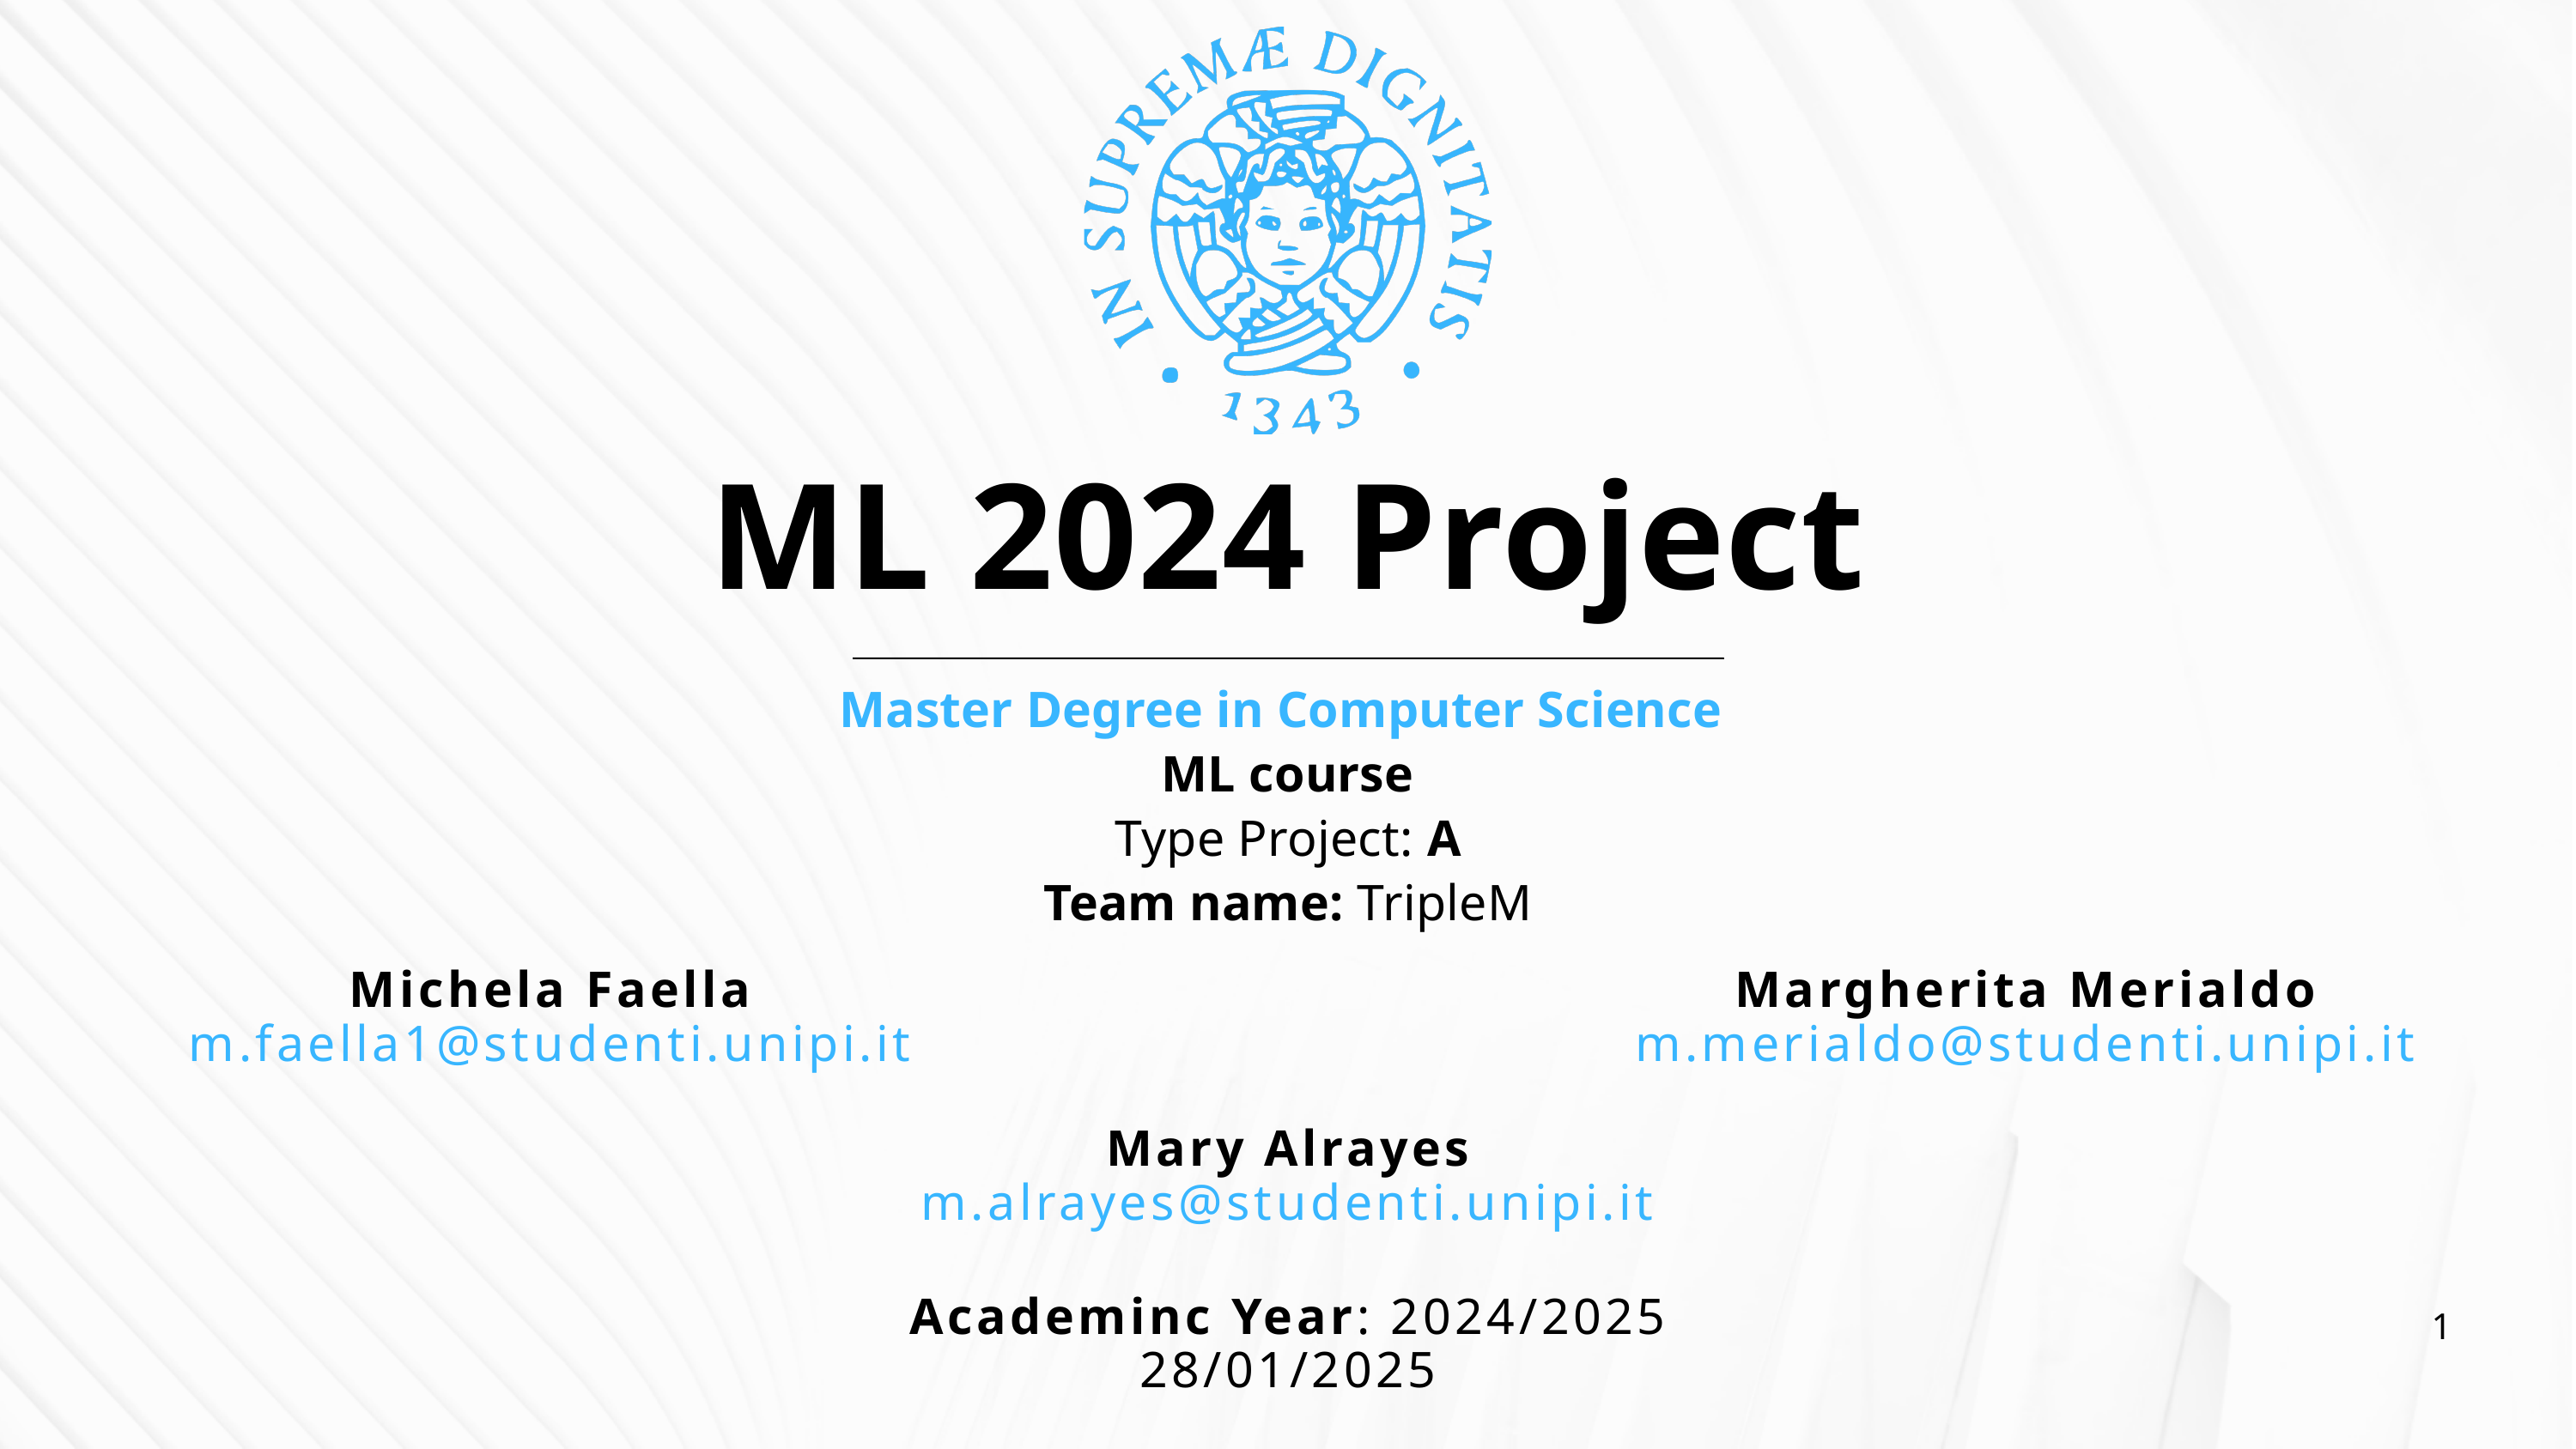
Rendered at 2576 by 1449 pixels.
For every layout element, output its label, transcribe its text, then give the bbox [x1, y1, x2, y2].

text_box Master Degree in Computer Science ML course Type Project: A Team name: TripleM [501, 672, 2075, 931]
text_box [0, 0, 2573, 1449]
text_box Academinc Year: 2024/2025 28/01/2025 [754, 1290, 1822, 1398]
text_box ML 2024 Project [536, 545, 2040, 619]
text_box 1 [2431, 1296, 2452, 1348]
text_box Margherita Merialdo m.merialdo@studenti.unipi.it [1492, 963, 2560, 1071]
text_box Mary Alrayes m.alrayes@studenti.unipi.it [754, 1122, 1822, 1230]
text_box Michela Faella m.faella1@studenti.unipi.it [16, 963, 1084, 1071]
text_box [1084, 27, 1492, 434]
